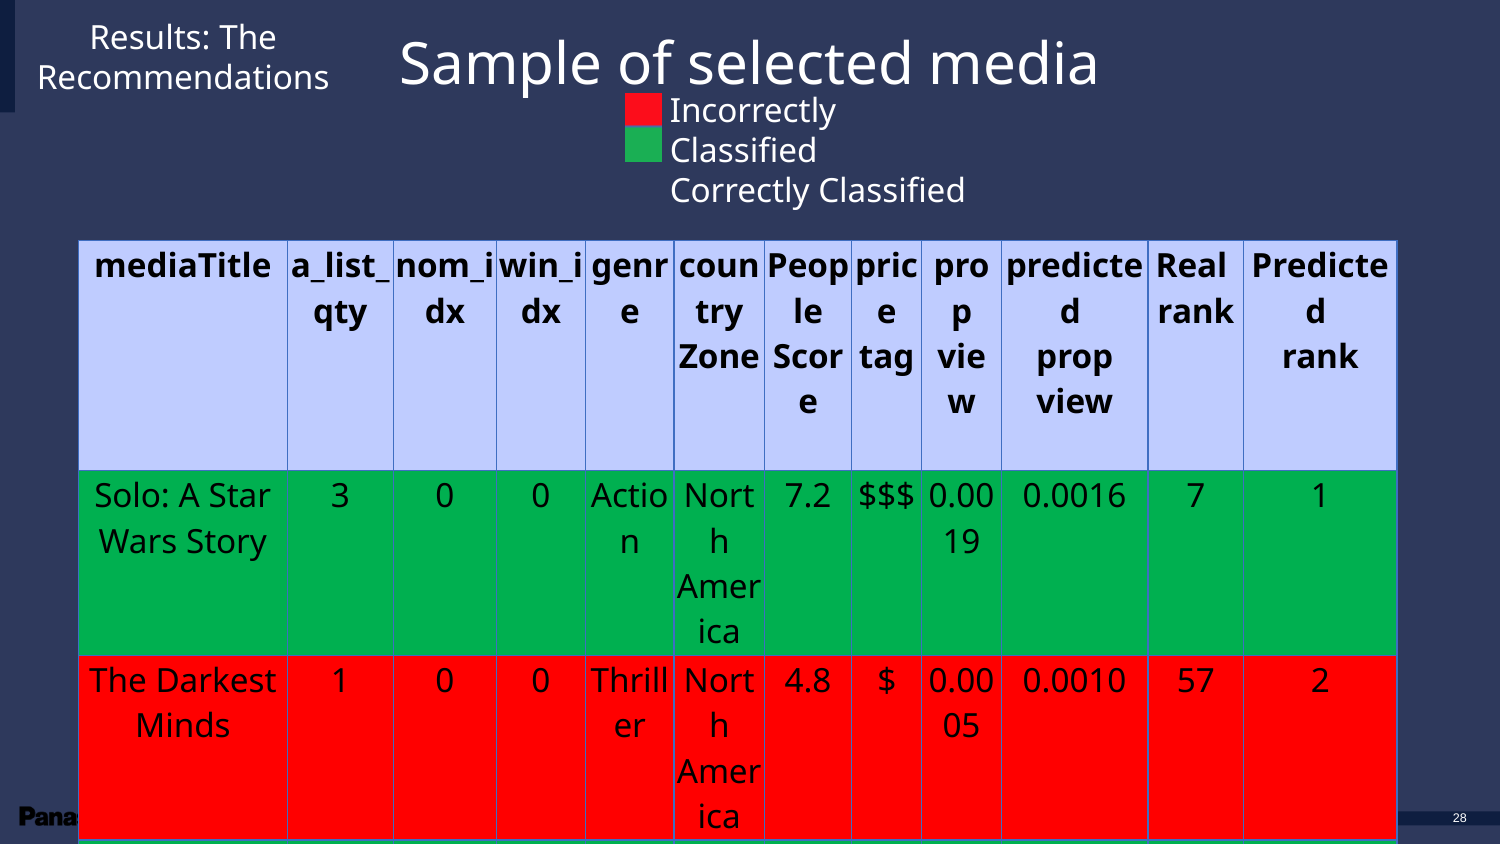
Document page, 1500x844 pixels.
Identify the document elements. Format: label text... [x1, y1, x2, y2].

table_cell 0 [394, 471, 496, 655]
table_cell 4.8 [765, 656, 851, 839]
table_cell $$$ [852, 471, 921, 655]
table_header nom_idx [394, 241, 496, 470]
table_cell 0 [497, 471, 585, 655]
table_header People Score [765, 241, 851, 470]
table_cell 57 [1149, 656, 1243, 839]
table_cell 0.0016 [1002, 471, 1147, 655]
table_header prop view [922, 241, 1001, 470]
picture [625, 92, 662, 163]
table_header a_list_qty [288, 241, 393, 470]
table_cell 0.0010 [1002, 656, 1147, 839]
table_cell 7 [1149, 471, 1243, 655]
table_header genre [586, 241, 673, 470]
table_cell 0.0019 [922, 471, 1001, 655]
table_cell North America [675, 471, 764, 655]
table_cell 0.0005 [922, 656, 1001, 839]
table_cell Solo: A Star Wars Story [79, 471, 287, 655]
table_cell $ [852, 656, 921, 839]
table_header mediaTitle [79, 241, 287, 470]
table_cell 3 [288, 471, 393, 655]
table_header country Zone [675, 241, 764, 470]
text_box Results: The Recommendations [11, 8, 356, 104]
table_cell Action [586, 471, 673, 655]
text_box [55, 200, 283, 452]
table_cell 7.2 [765, 471, 851, 655]
table_cell The Darkest Minds [79, 656, 287, 839]
table_header Real rank [1149, 241, 1243, 470]
slide_number 28 [1411, 807, 1482, 829]
table_cell 0 [394, 656, 496, 839]
table_header Predicted rank [1244, 241, 1396, 470]
table_cell 1 [1244, 471, 1396, 655]
picture [19, 806, 78, 826]
text_box Sample of selected media [55, 18, 1445, 132]
table_cell Thriller [586, 656, 673, 839]
table_cell North America [675, 656, 764, 839]
table_header win_idx [497, 241, 585, 470]
table_cell 0 [497, 656, 585, 839]
text_box Incorrectly Classified Correctly Classified [654, 81, 1001, 217]
table_cell 1 [288, 656, 393, 839]
table_cell 2 [1244, 656, 1396, 839]
table_header price tag [852, 241, 921, 470]
table_header predicted prop view [1002, 241, 1147, 470]
